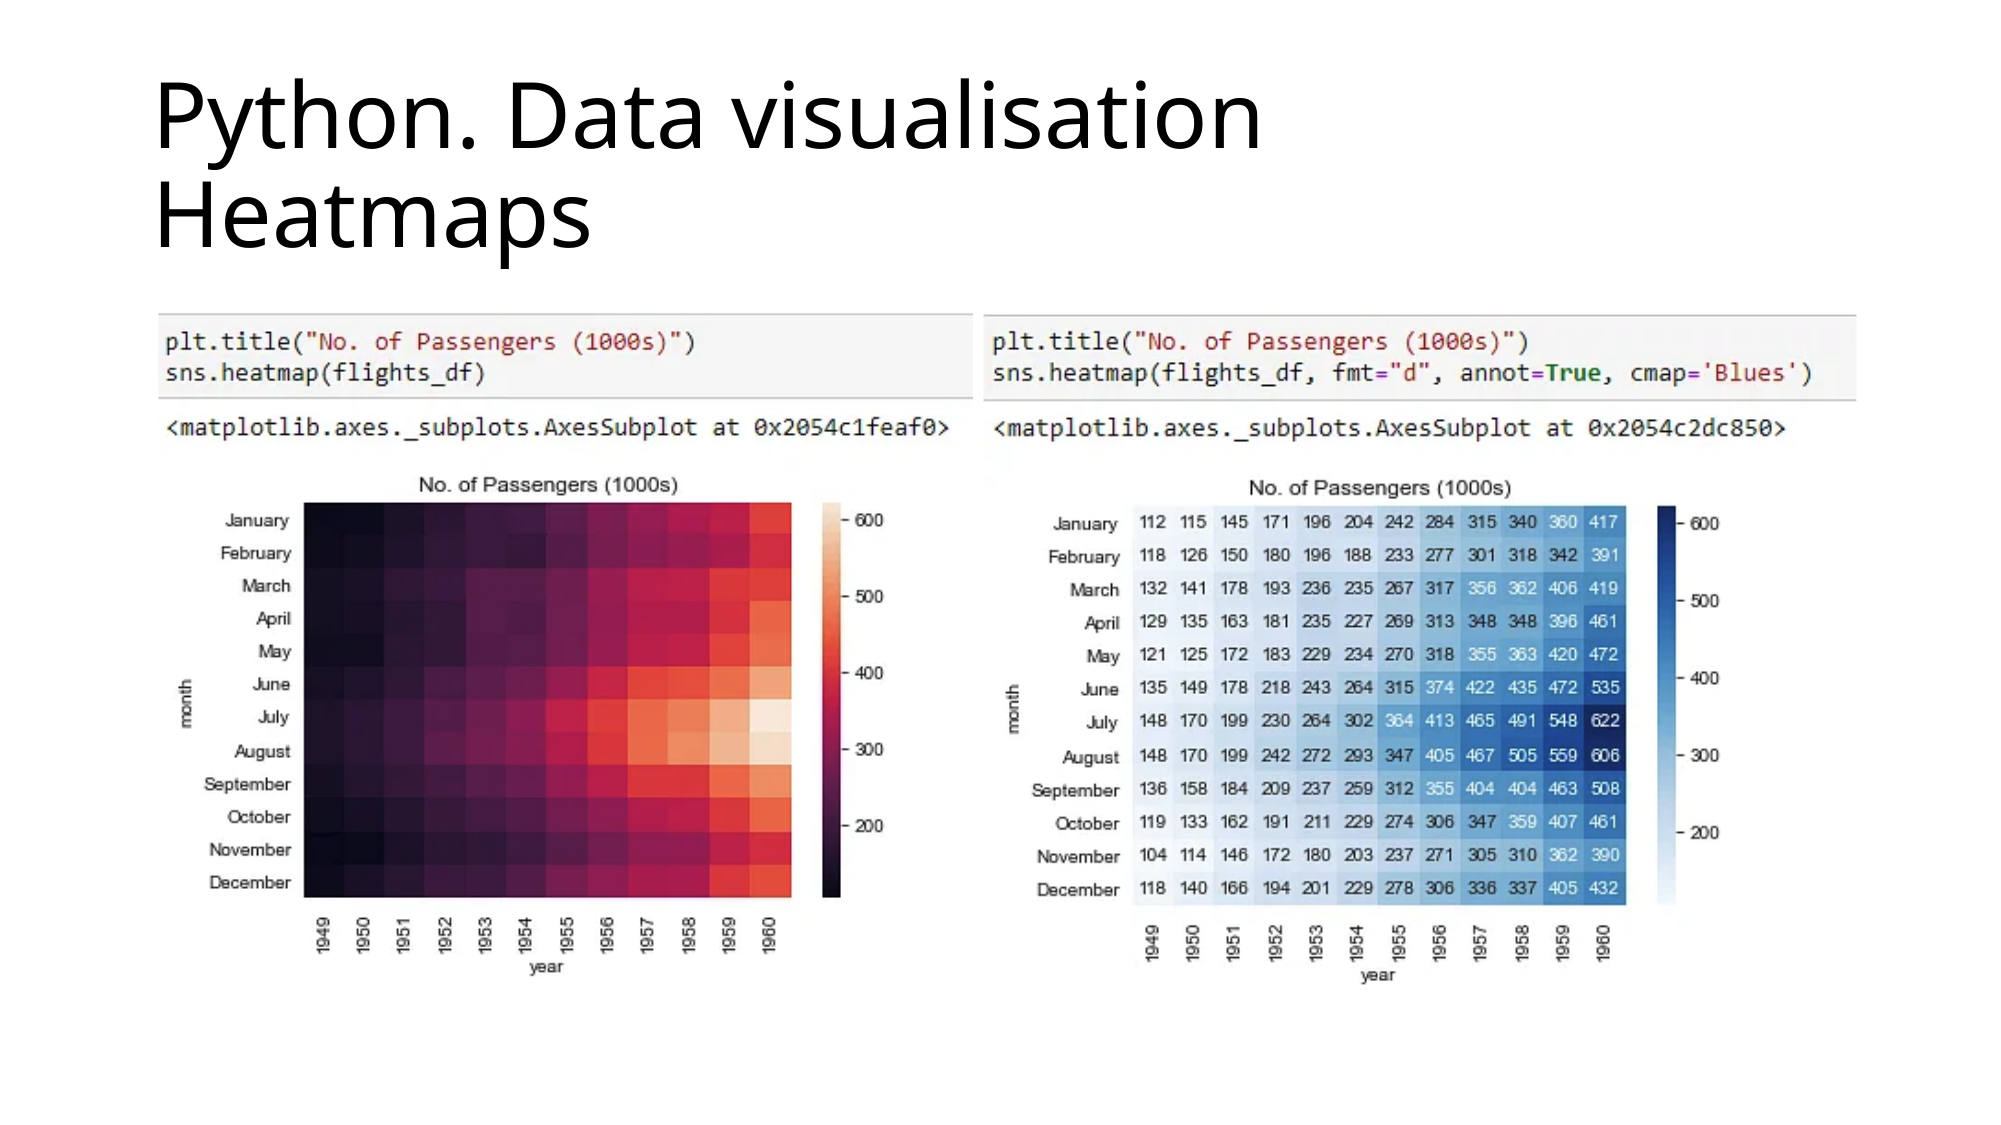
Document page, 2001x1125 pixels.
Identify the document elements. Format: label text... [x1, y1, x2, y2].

picture [137, 301, 1864, 992]
title Python. Data visualisation Heatmaps [137, 59, 1863, 278]
